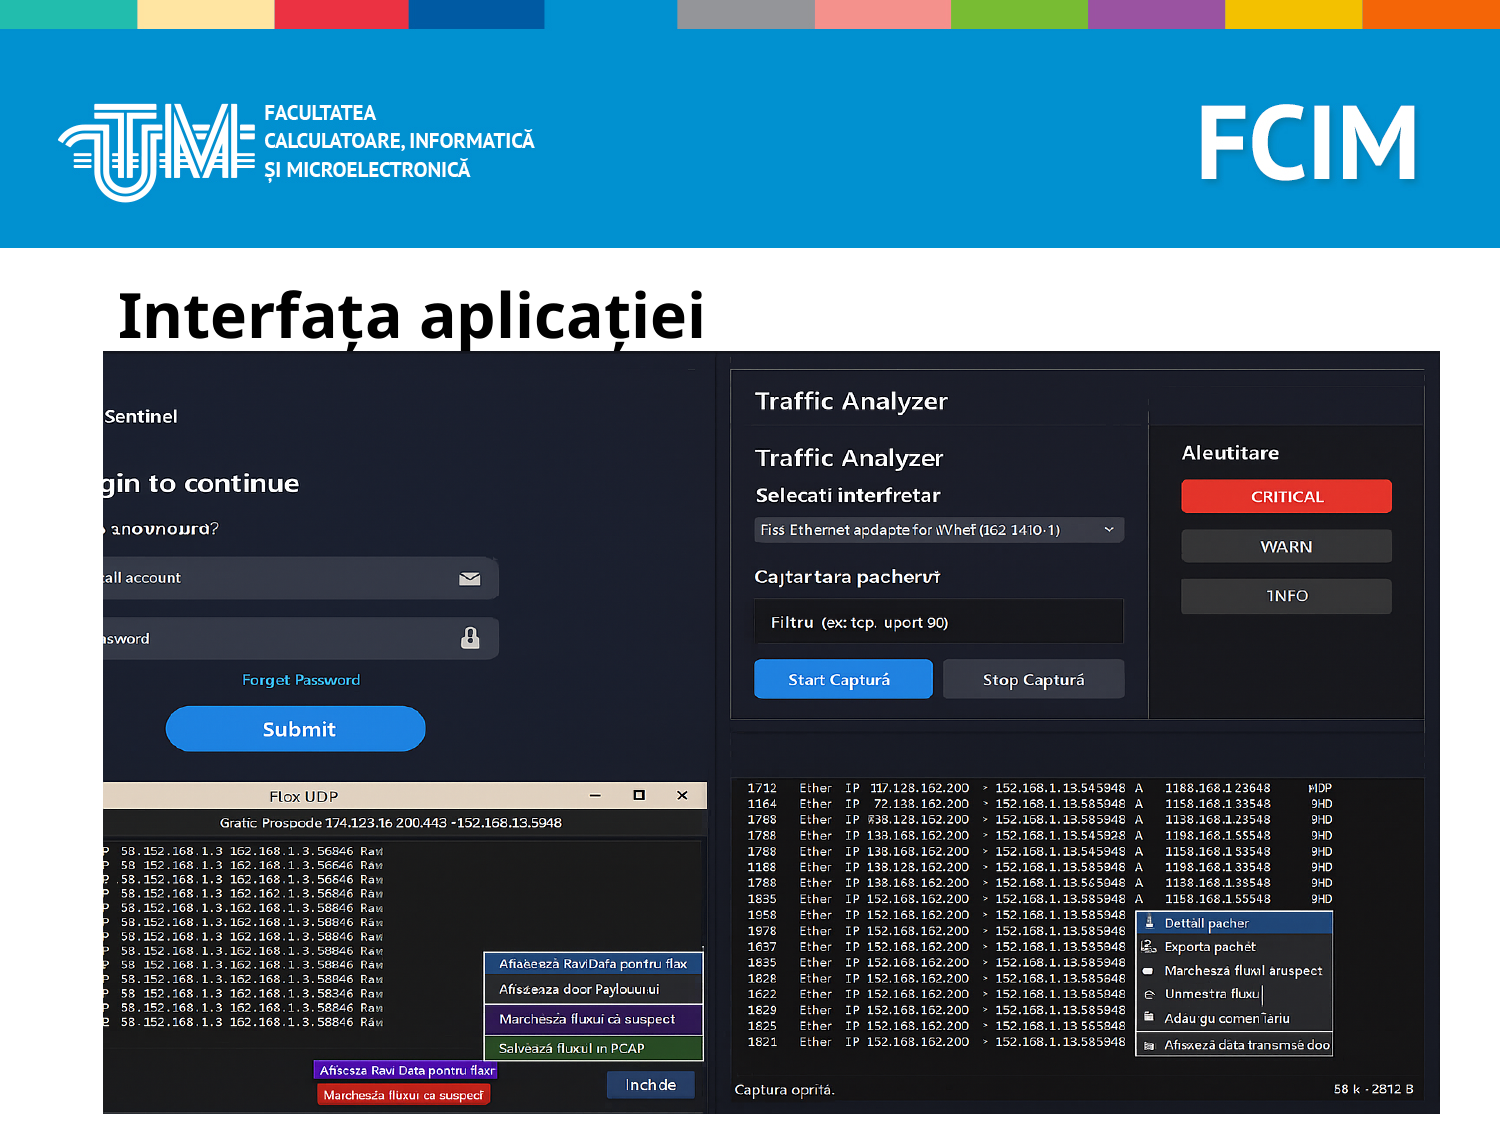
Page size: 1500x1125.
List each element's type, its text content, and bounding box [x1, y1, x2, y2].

picture [484, 134, 494, 147]
picture [392, 134, 399, 147]
picture [300, 106, 310, 119]
picture [288, 163, 297, 176]
picture [276, 106, 286, 119]
picture [0, 0, 544, 28]
picture [232, 104, 254, 177]
picture [1253, 105, 1304, 180]
picture [366, 134, 376, 147]
picture [380, 163, 412, 176]
picture [266, 163, 274, 176]
picture [429, 163, 439, 176]
picture [494, 134, 509, 147]
picture [298, 134, 307, 147]
picture [359, 163, 378, 176]
picture [127, 113, 156, 177]
picture [348, 163, 356, 176]
picture [193, 125, 209, 130]
picture [67, 134, 162, 202]
picture [266, 134, 286, 147]
picture [1315, 106, 1329, 178]
picture [455, 134, 464, 147]
picture [415, 163, 426, 176]
picture [323, 134, 341, 147]
picture [353, 134, 364, 147]
picture [417, 134, 427, 147]
picture [341, 134, 351, 147]
picture [342, 106, 362, 119]
picture [313, 106, 322, 119]
picture [678, 0, 1500, 28]
picture [431, 134, 438, 147]
picture [175, 118, 199, 177]
picture [95, 113, 123, 177]
picture [241, 134, 254, 139]
picture [59, 125, 162, 193]
picture [95, 104, 156, 109]
picture [310, 134, 319, 147]
picture [197, 134, 206, 139]
picture [297, 163, 301, 176]
picture [1344, 106, 1414, 178]
picture [288, 106, 297, 119]
picture [323, 163, 331, 176]
picture [320, 106, 331, 119]
picture [160, 104, 171, 177]
picture [175, 104, 227, 170]
picture [310, 163, 319, 176]
picture [289, 134, 298, 147]
picture [331, 106, 341, 119]
picture [468, 134, 476, 147]
picture [241, 125, 254, 130]
picture [1202, 106, 1245, 178]
picture [513, 134, 533, 147]
picture [0, 249, 1500, 1125]
picture [476, 134, 481, 147]
picture [448, 163, 469, 176]
picture [266, 106, 274, 119]
picture [334, 163, 345, 176]
picture [441, 134, 452, 147]
picture [204, 116, 228, 177]
title Interfața aplicației [103, 243, 1397, 351]
picture [365, 106, 375, 119]
picture [379, 134, 388, 147]
